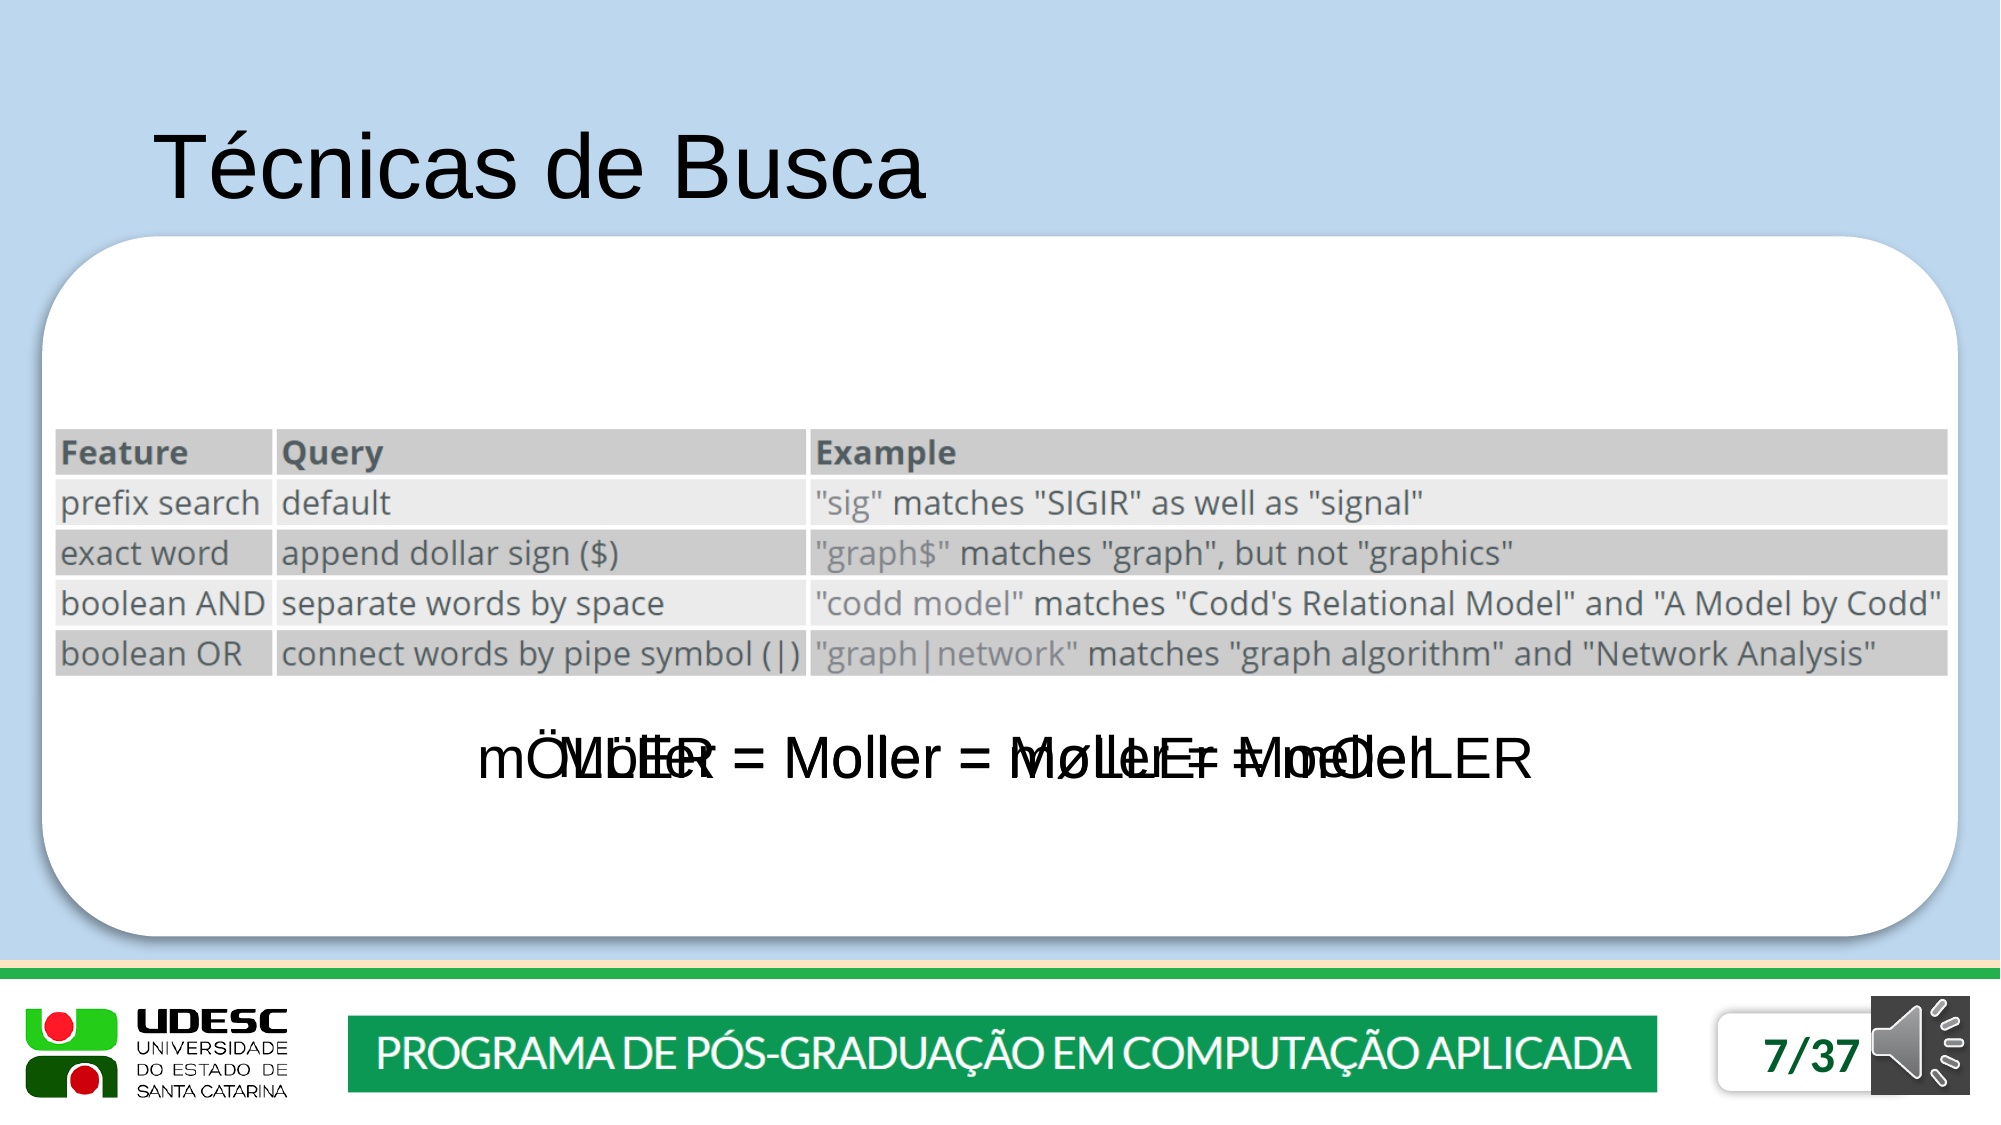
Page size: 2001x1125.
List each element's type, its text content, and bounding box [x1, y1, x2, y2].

picture [42, 236, 1958, 937]
picture [0, 960, 2000, 1125]
title Técnicas de Busca [137, 59, 1863, 236]
